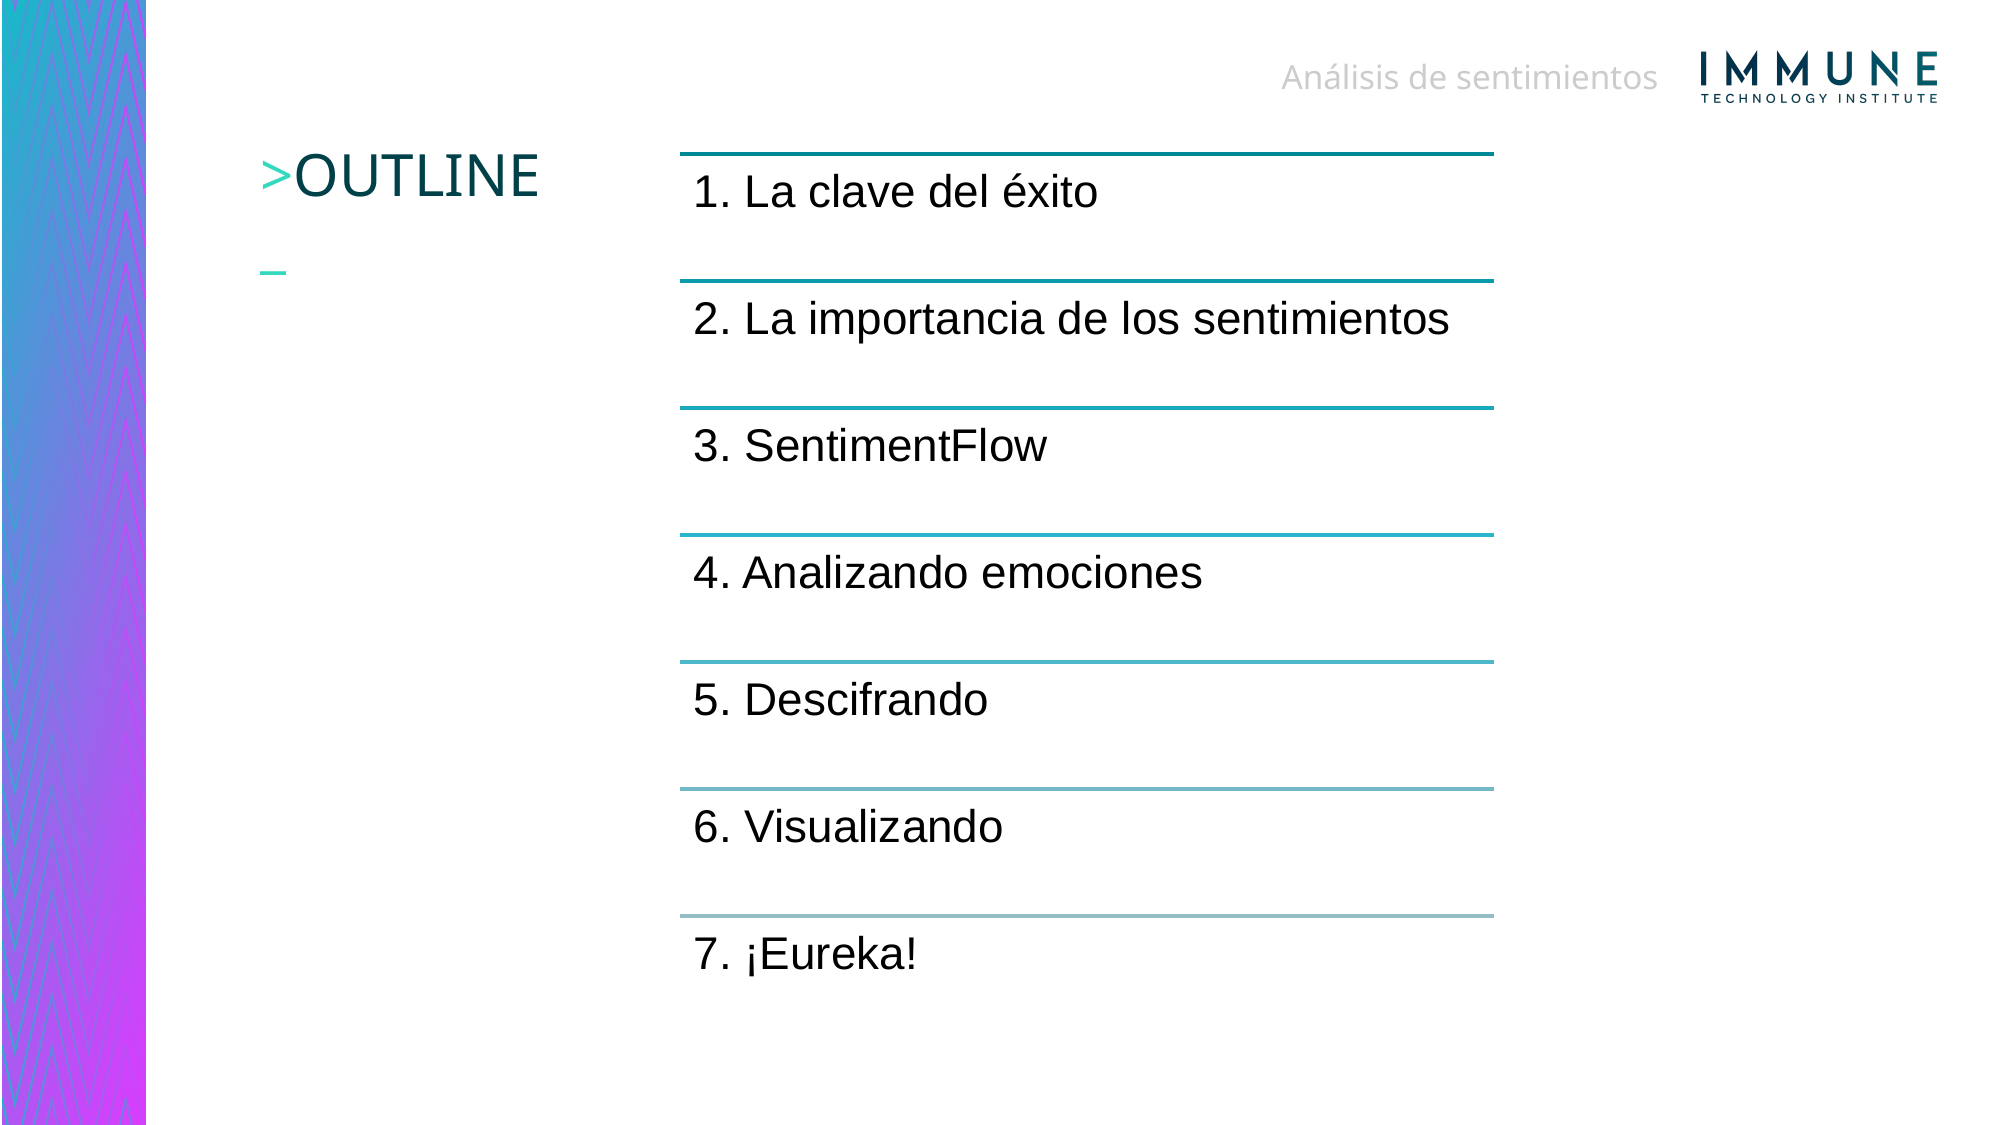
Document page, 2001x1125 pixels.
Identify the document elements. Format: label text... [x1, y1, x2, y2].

text_box >OUTLINE_ [260, 138, 567, 279]
text_box Análisis de sentimientos [860, 41, 1674, 112]
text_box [679, 153, 1494, 1044]
picture [1700, 50, 1937, 103]
picture [2, 0, 147, 1125]
